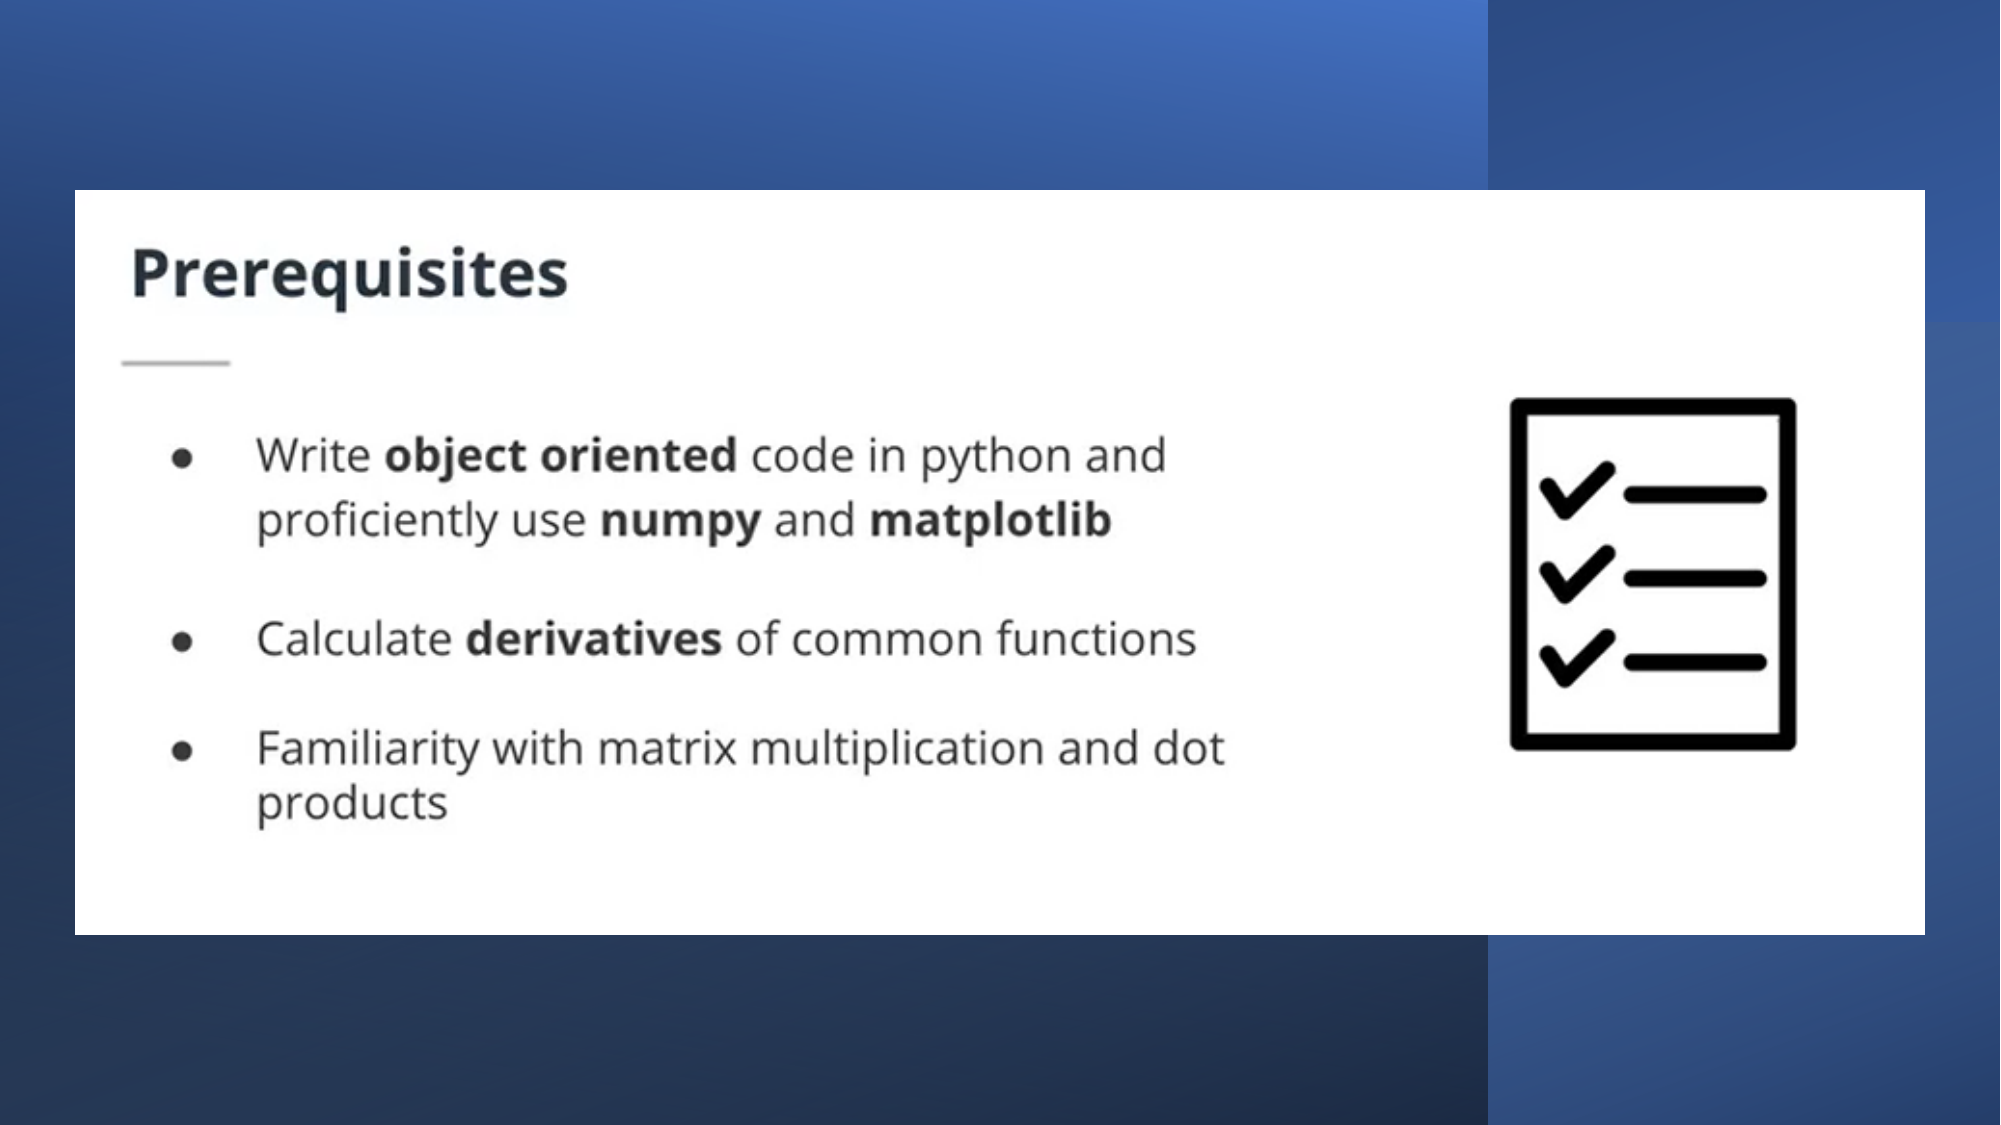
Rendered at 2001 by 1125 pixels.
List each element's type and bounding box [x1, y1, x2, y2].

text_box [0, 321, 2000, 1125]
picture [74, 190, 1925, 935]
text_box [1489, 0, 2000, 321]
text_box [0, 0, 1489, 321]
